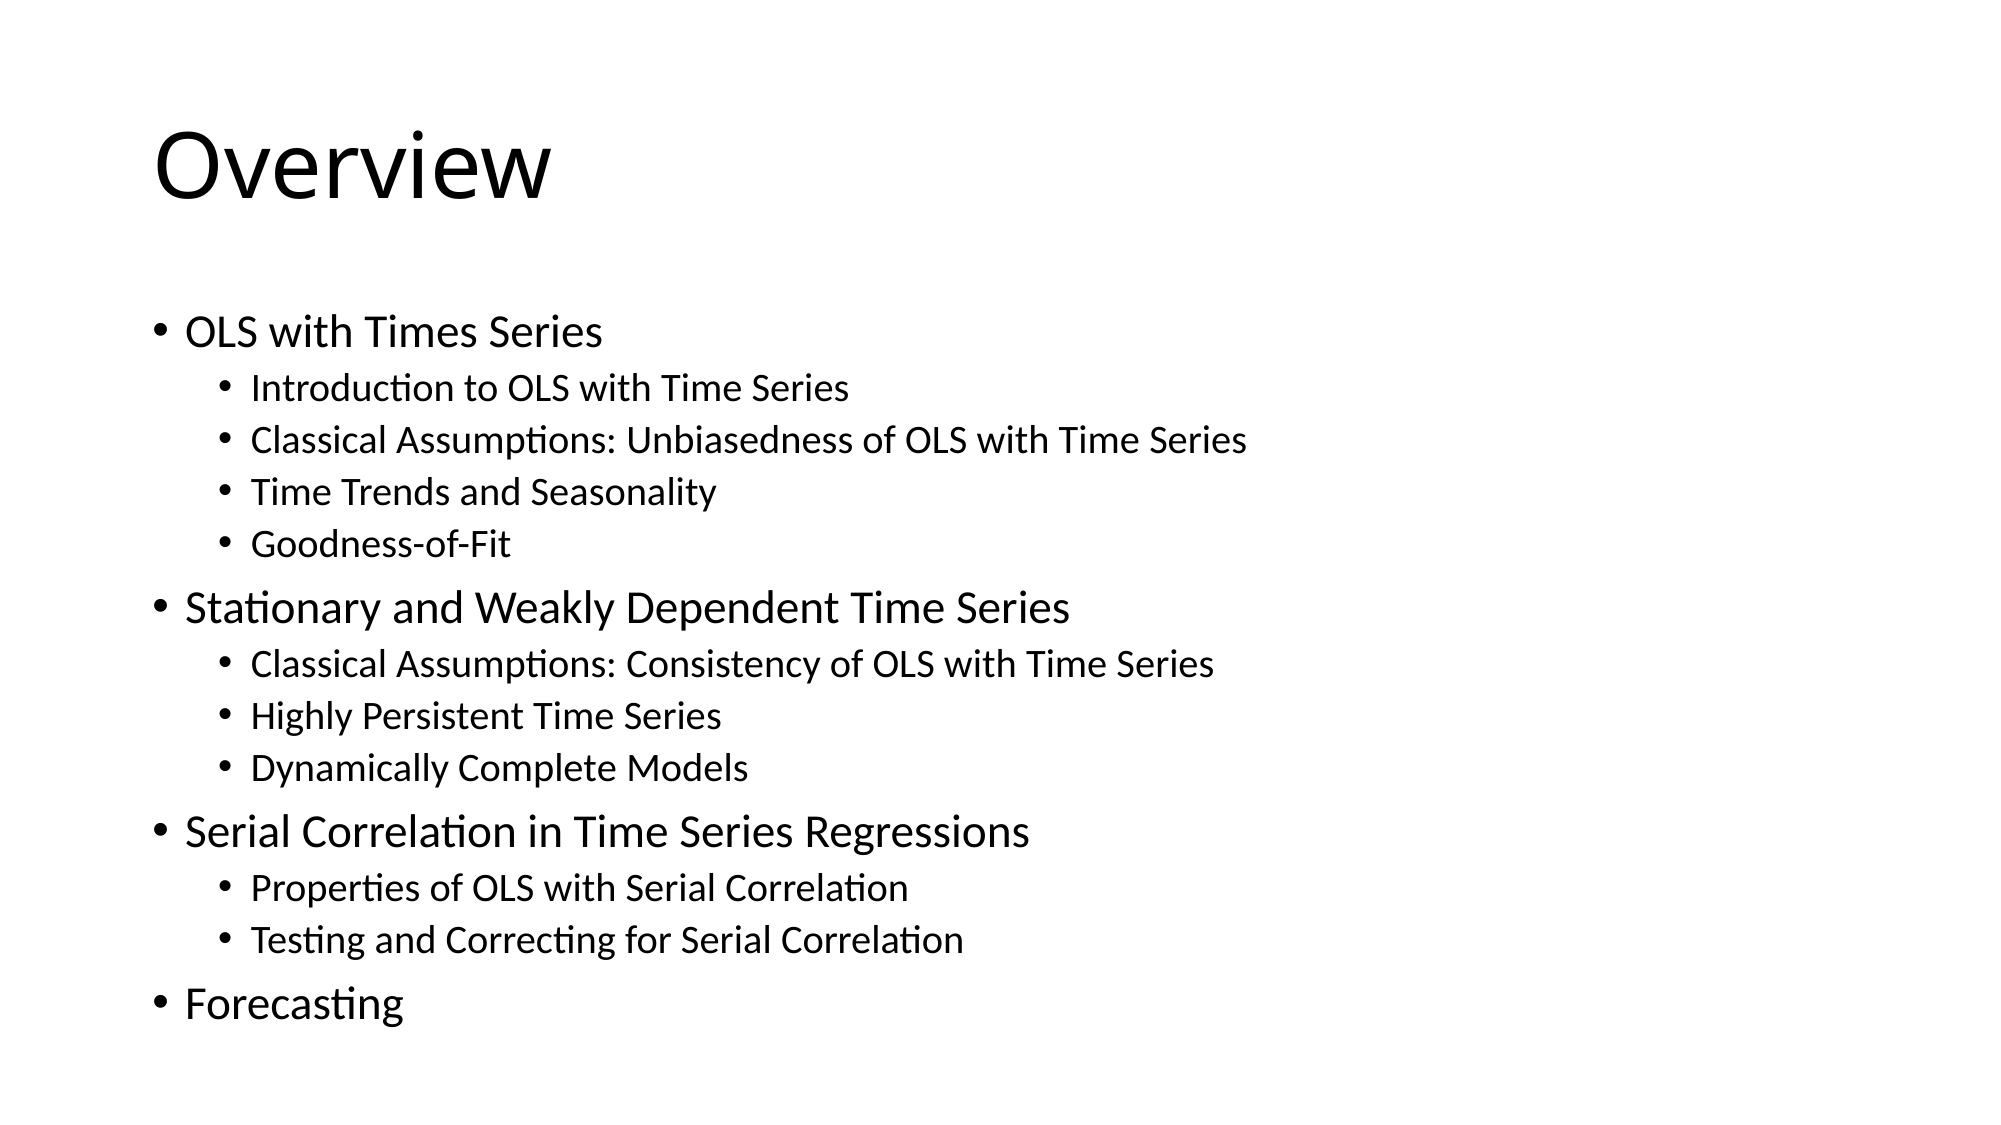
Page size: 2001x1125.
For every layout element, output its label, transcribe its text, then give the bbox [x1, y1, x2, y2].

title Overview [137, 59, 1863, 278]
list OLS with Times Series Introduction to OLS with Time Series Classical Assumptions: Unbiasedness of OLS with Time Series Time Trends and Seasonality Goodness-of-Fit Stationary and Weakly Dependent Time Series Classical Assumptions: Consistency of OLS with Time Series Highly Persistent Time Series Dynamically Complete Models Serial Correlation in Time Series Regressions Properties of OLS with Serial Correlation Testing and Correcting for Serial Correlation Forecasting [137, 299, 1863, 1043]
